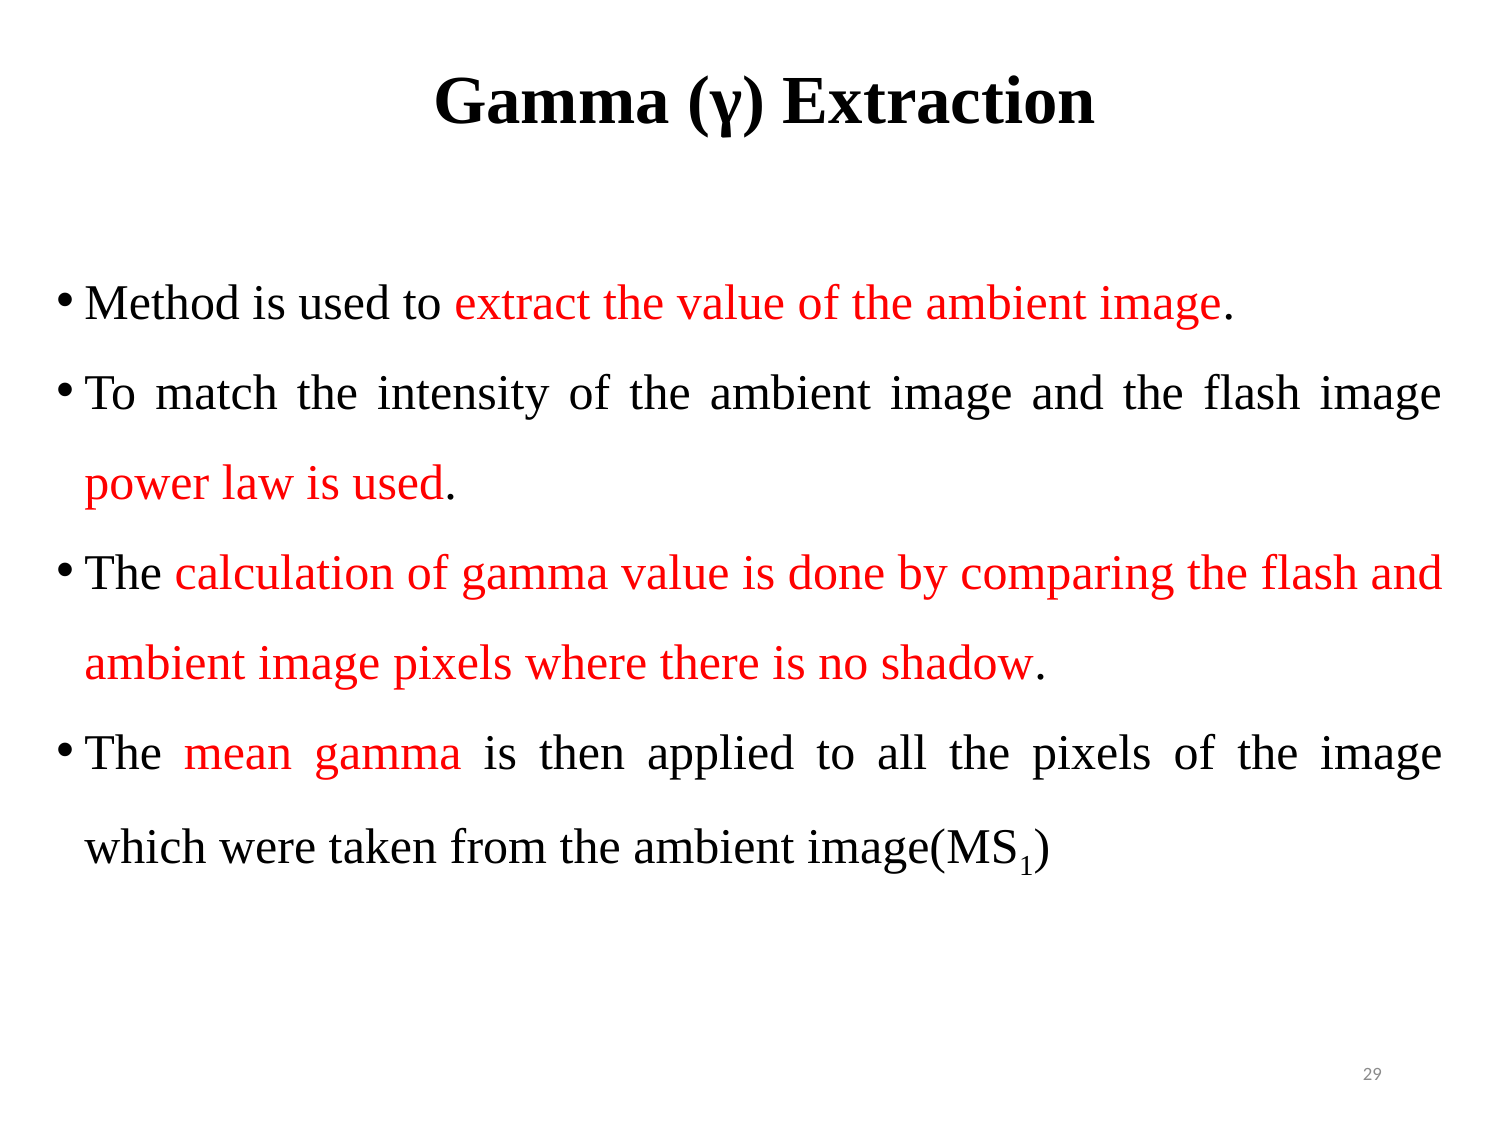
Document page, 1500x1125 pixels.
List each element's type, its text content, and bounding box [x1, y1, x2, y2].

slide_number 29 [1059, 1042, 1397, 1103]
list Method is used to extract the value of the ambient image. To match the intensity of the ambient image and the flash image power law is used. The calculation of gamma value is done by comparing the flash and ambient image pixels where there is no shadow. The mean gamma is then applied to all the pixels of the image which were taken from the ambient image(MS1) [41, 231, 1459, 970]
title Gamma (γ) Extraction [29, 19, 1500, 185]
